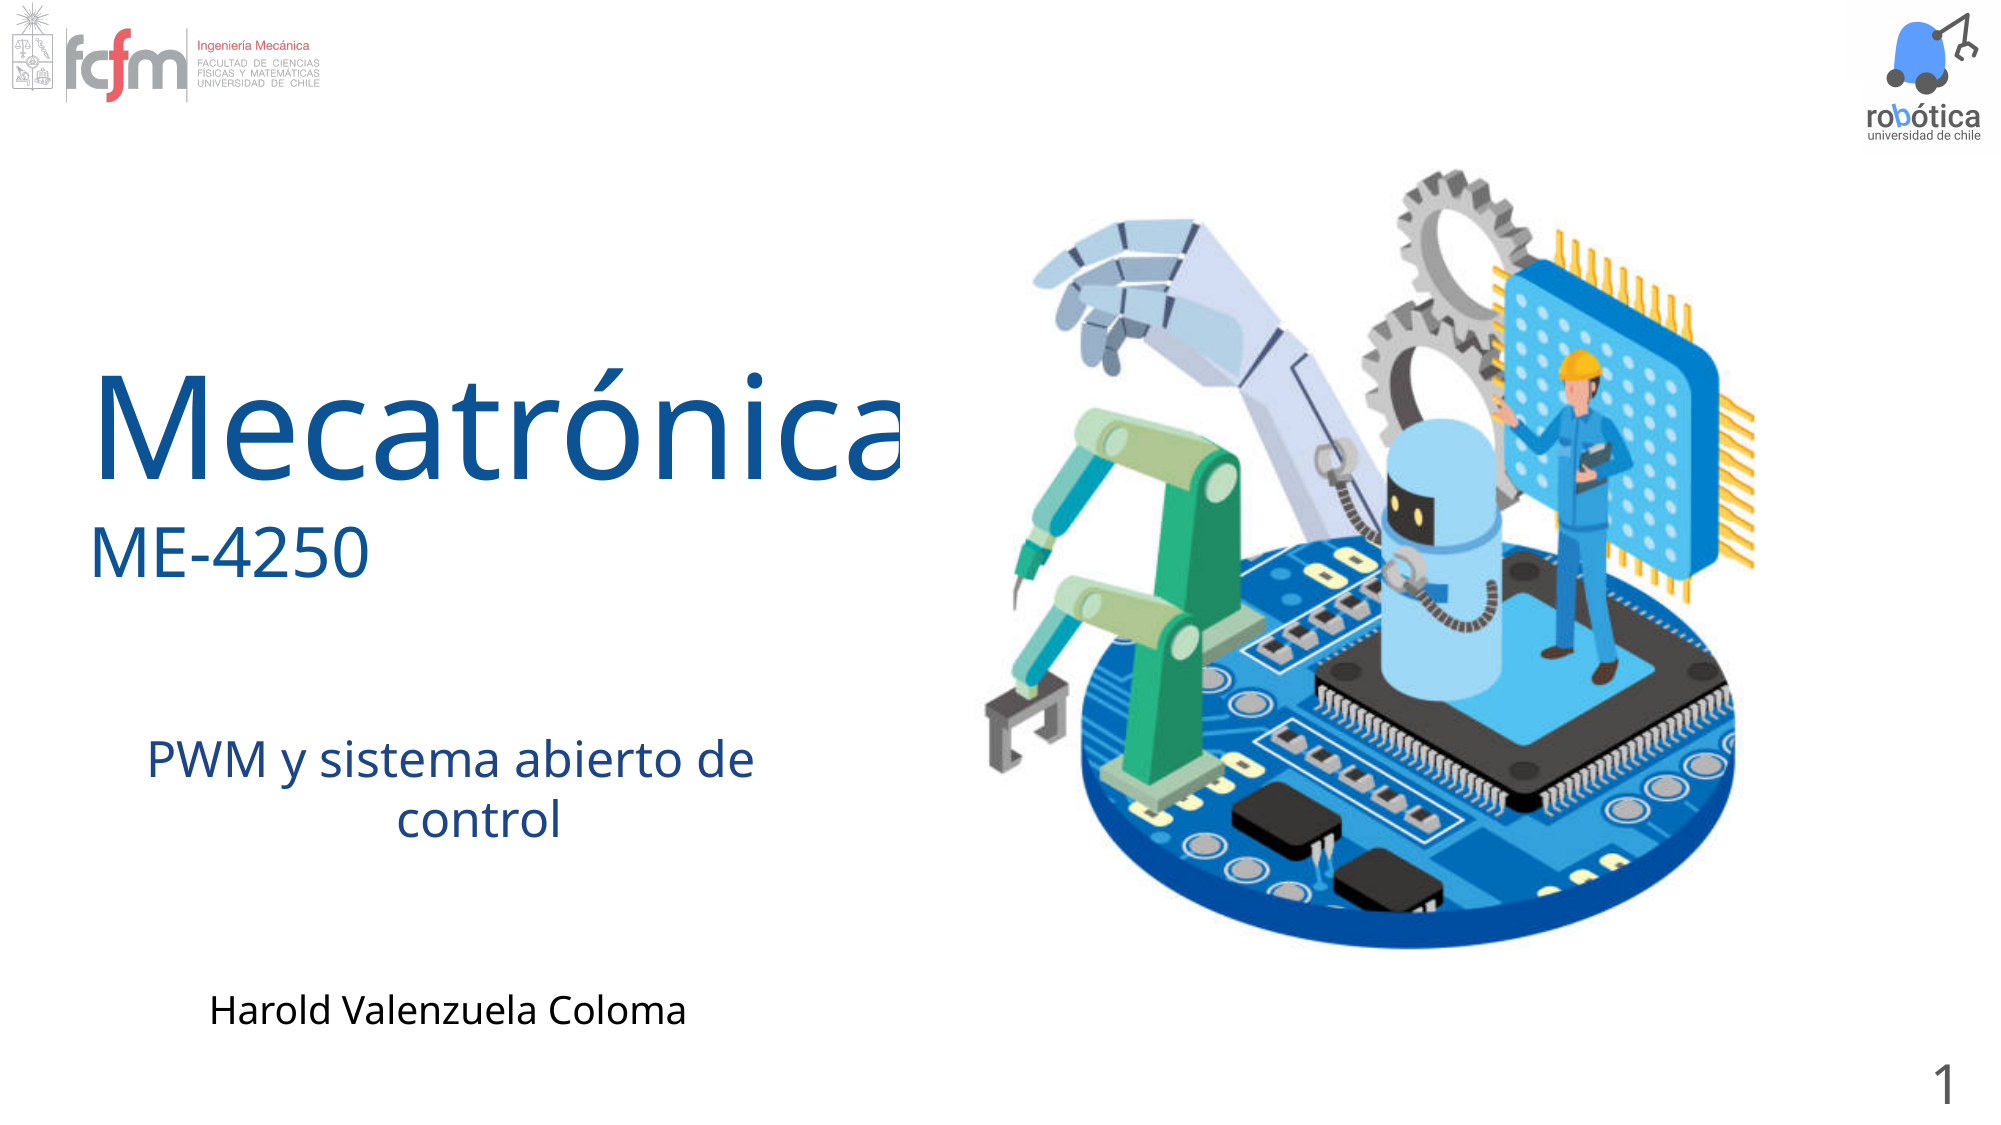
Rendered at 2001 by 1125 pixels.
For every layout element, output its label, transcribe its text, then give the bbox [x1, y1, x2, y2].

text_box PWM y sistema abierto de control [68, 720, 816, 856]
title Mecatrónica ME-4250 [68, 162, 894, 612]
text_box Harold Valenzuela Coloma [188, 965, 729, 1115]
picture [899, 81, 1863, 1044]
slide_number 1 [1862, 1028, 1983, 1115]
